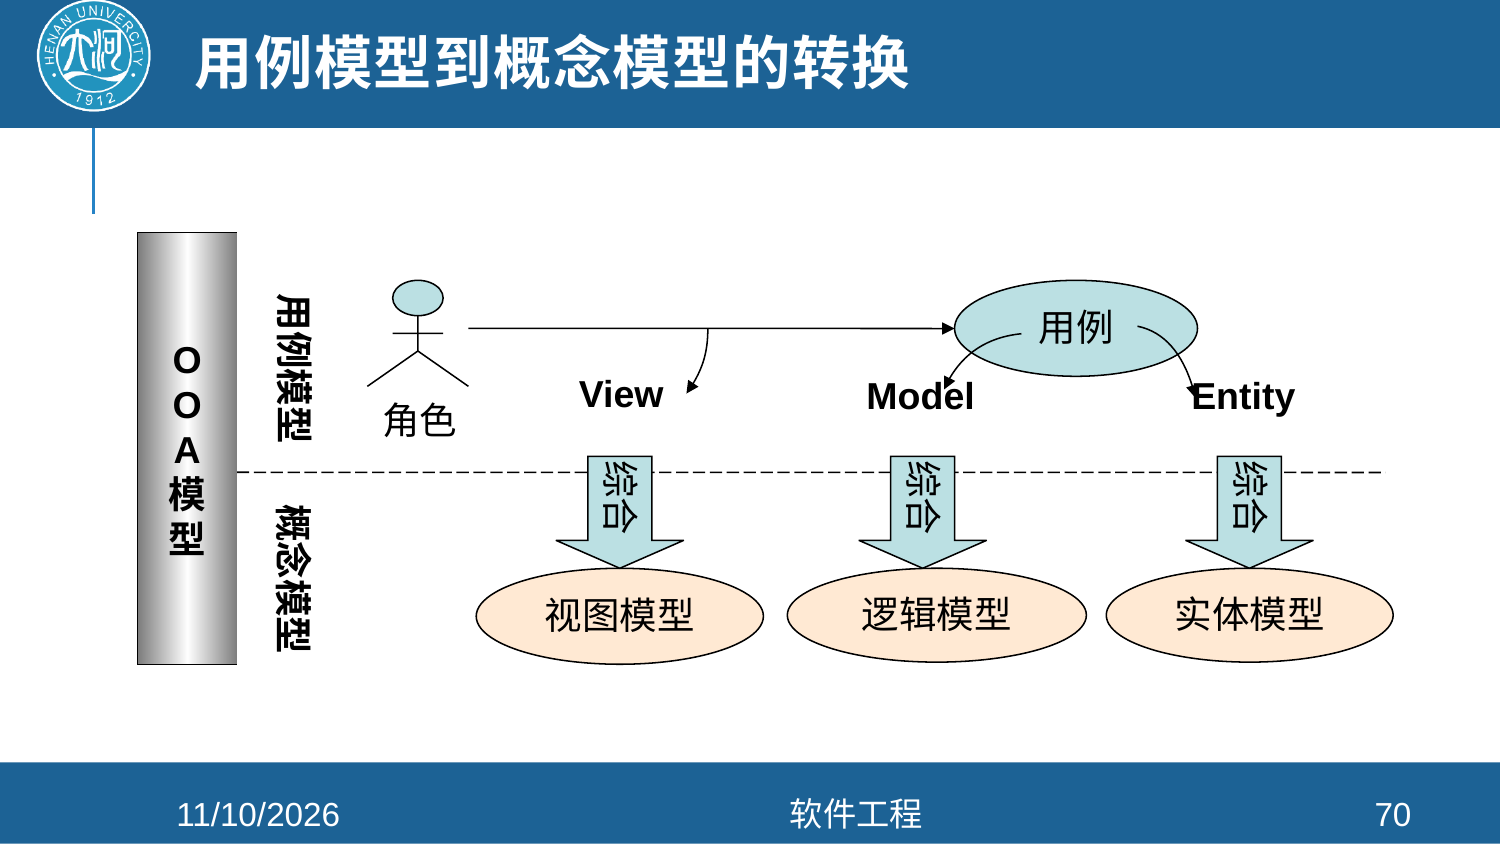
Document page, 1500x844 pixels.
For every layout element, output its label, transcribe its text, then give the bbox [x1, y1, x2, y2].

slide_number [126, 796, 391, 830]
title 用例模型到概念模型的转换 [179, 0, 1454, 136]
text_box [97, 232, 1394, 676]
slide_number 70 [1333, 796, 1454, 830]
footer 软件工程 [391, 796, 1322, 830]
